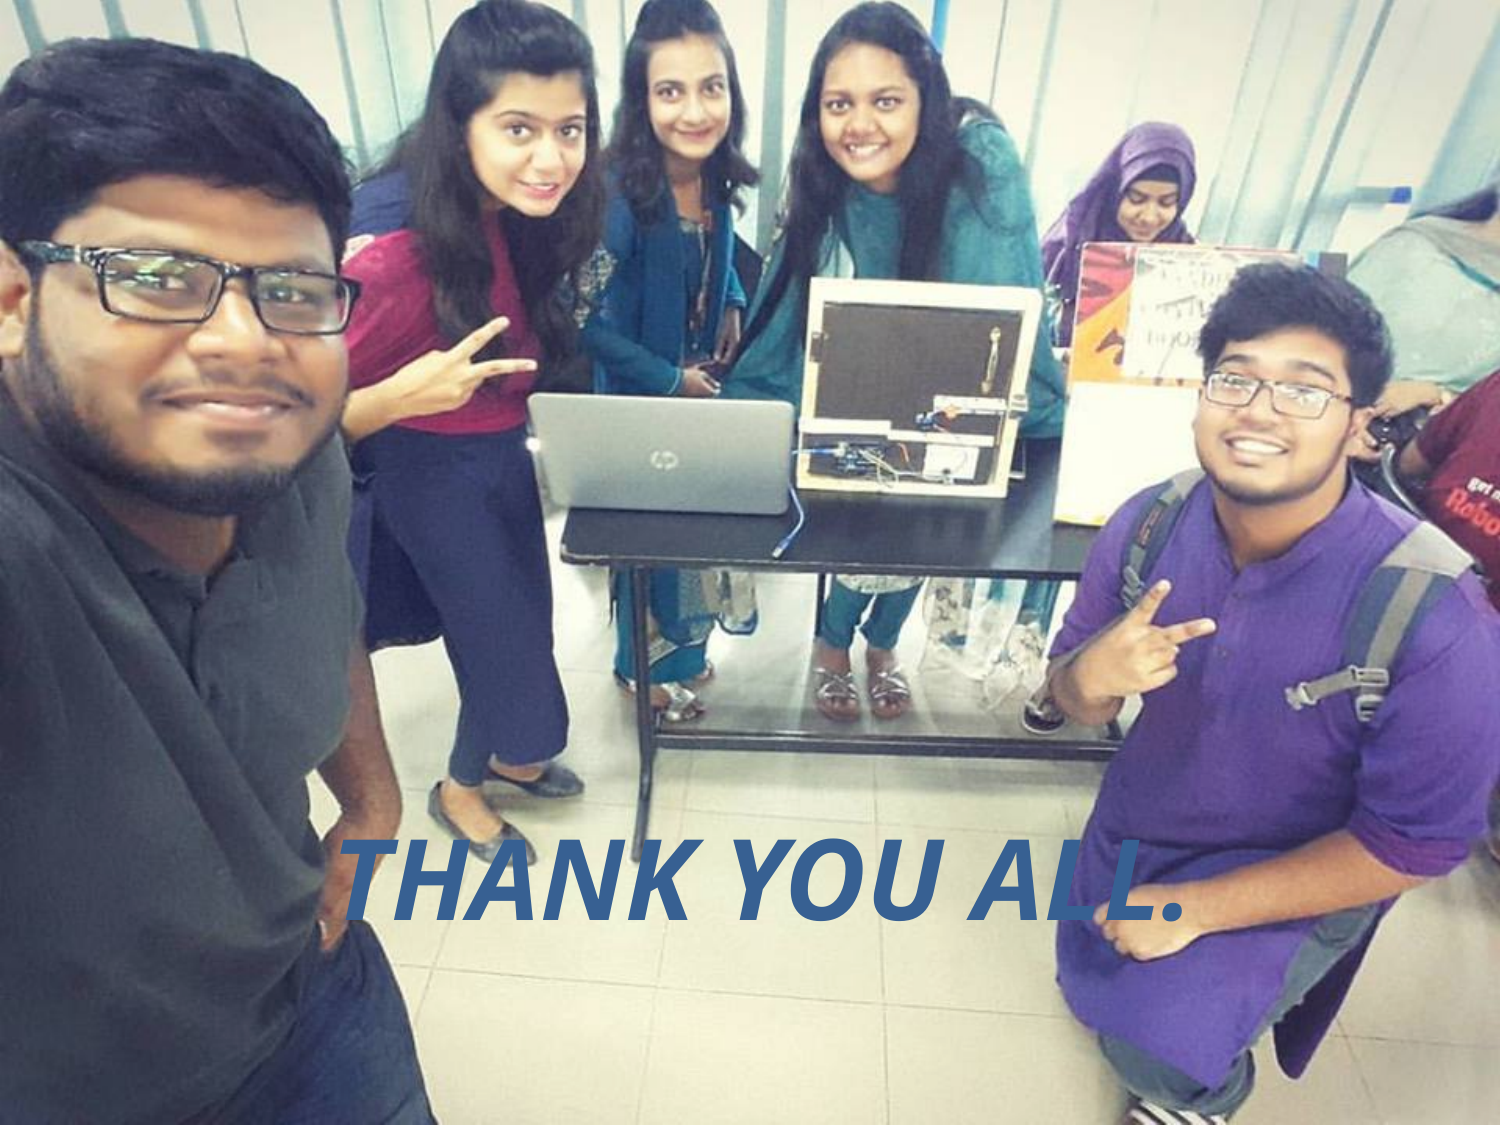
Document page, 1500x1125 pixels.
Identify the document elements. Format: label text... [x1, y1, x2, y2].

list THANK YOU ALL. [287, 800, 1238, 938]
picture [0, 0, 1500, 1125]
